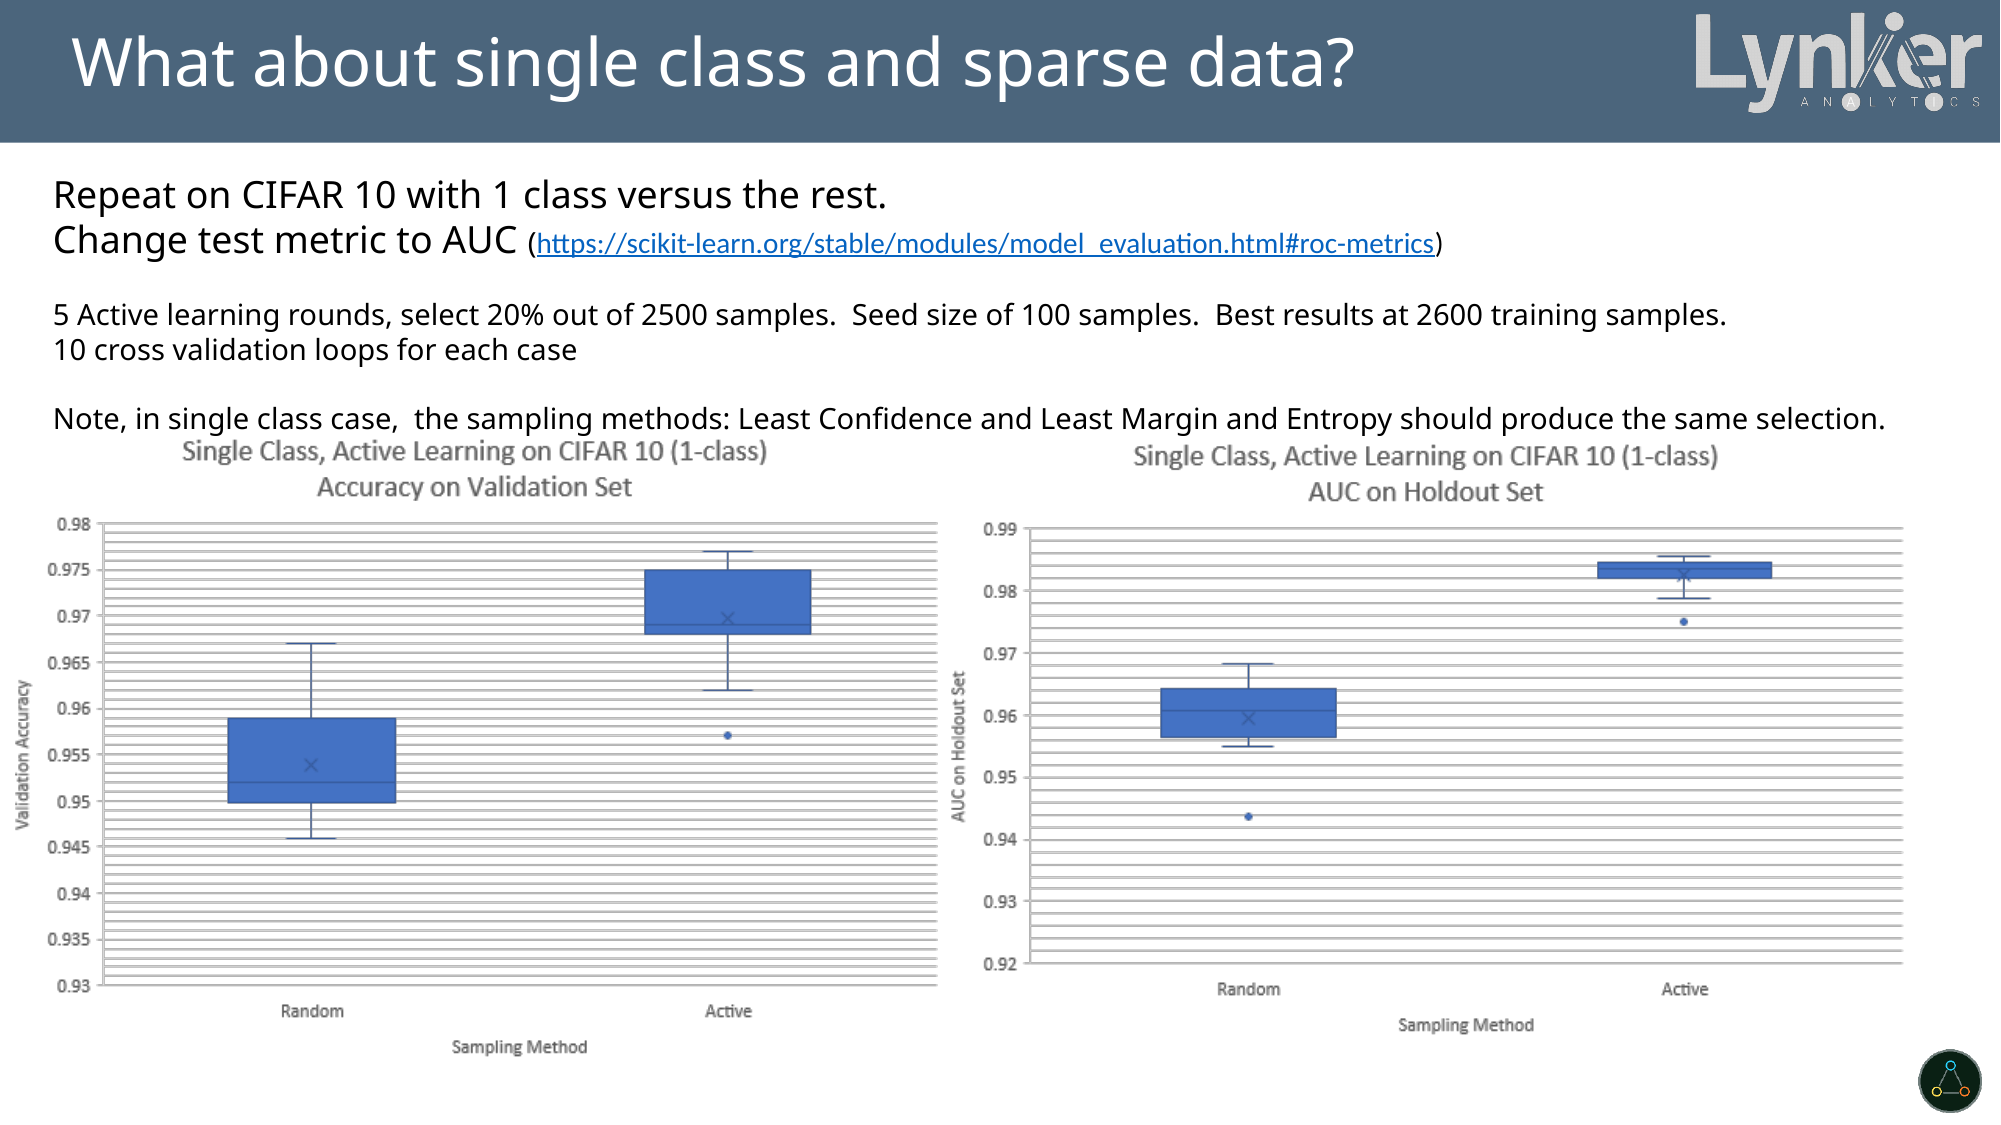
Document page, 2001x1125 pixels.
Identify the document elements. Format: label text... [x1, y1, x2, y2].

text_box What about single class and sparse data? [56, 12, 1665, 107]
picture [0, 423, 1982, 1113]
text_box [0, 0, 2000, 143]
picture [1695, 12, 1982, 113]
text_box Repeat on CIFAR 10 with 1 class versus the rest. Change test metric to AUC (https://scikit-learn.org/stable/modules/model_evaluation.html#roc-metrics) 5 Active learning rounds, select 20% out of 2500 samples. Seed size of 100 samples. Best results at 2600 training samples. 10 cross validation loops for each case Note, in single class case, the sampling methods: Least Confidence and Least Margin and Entropy should produce the same selection. [38, 163, 1962, 549]
